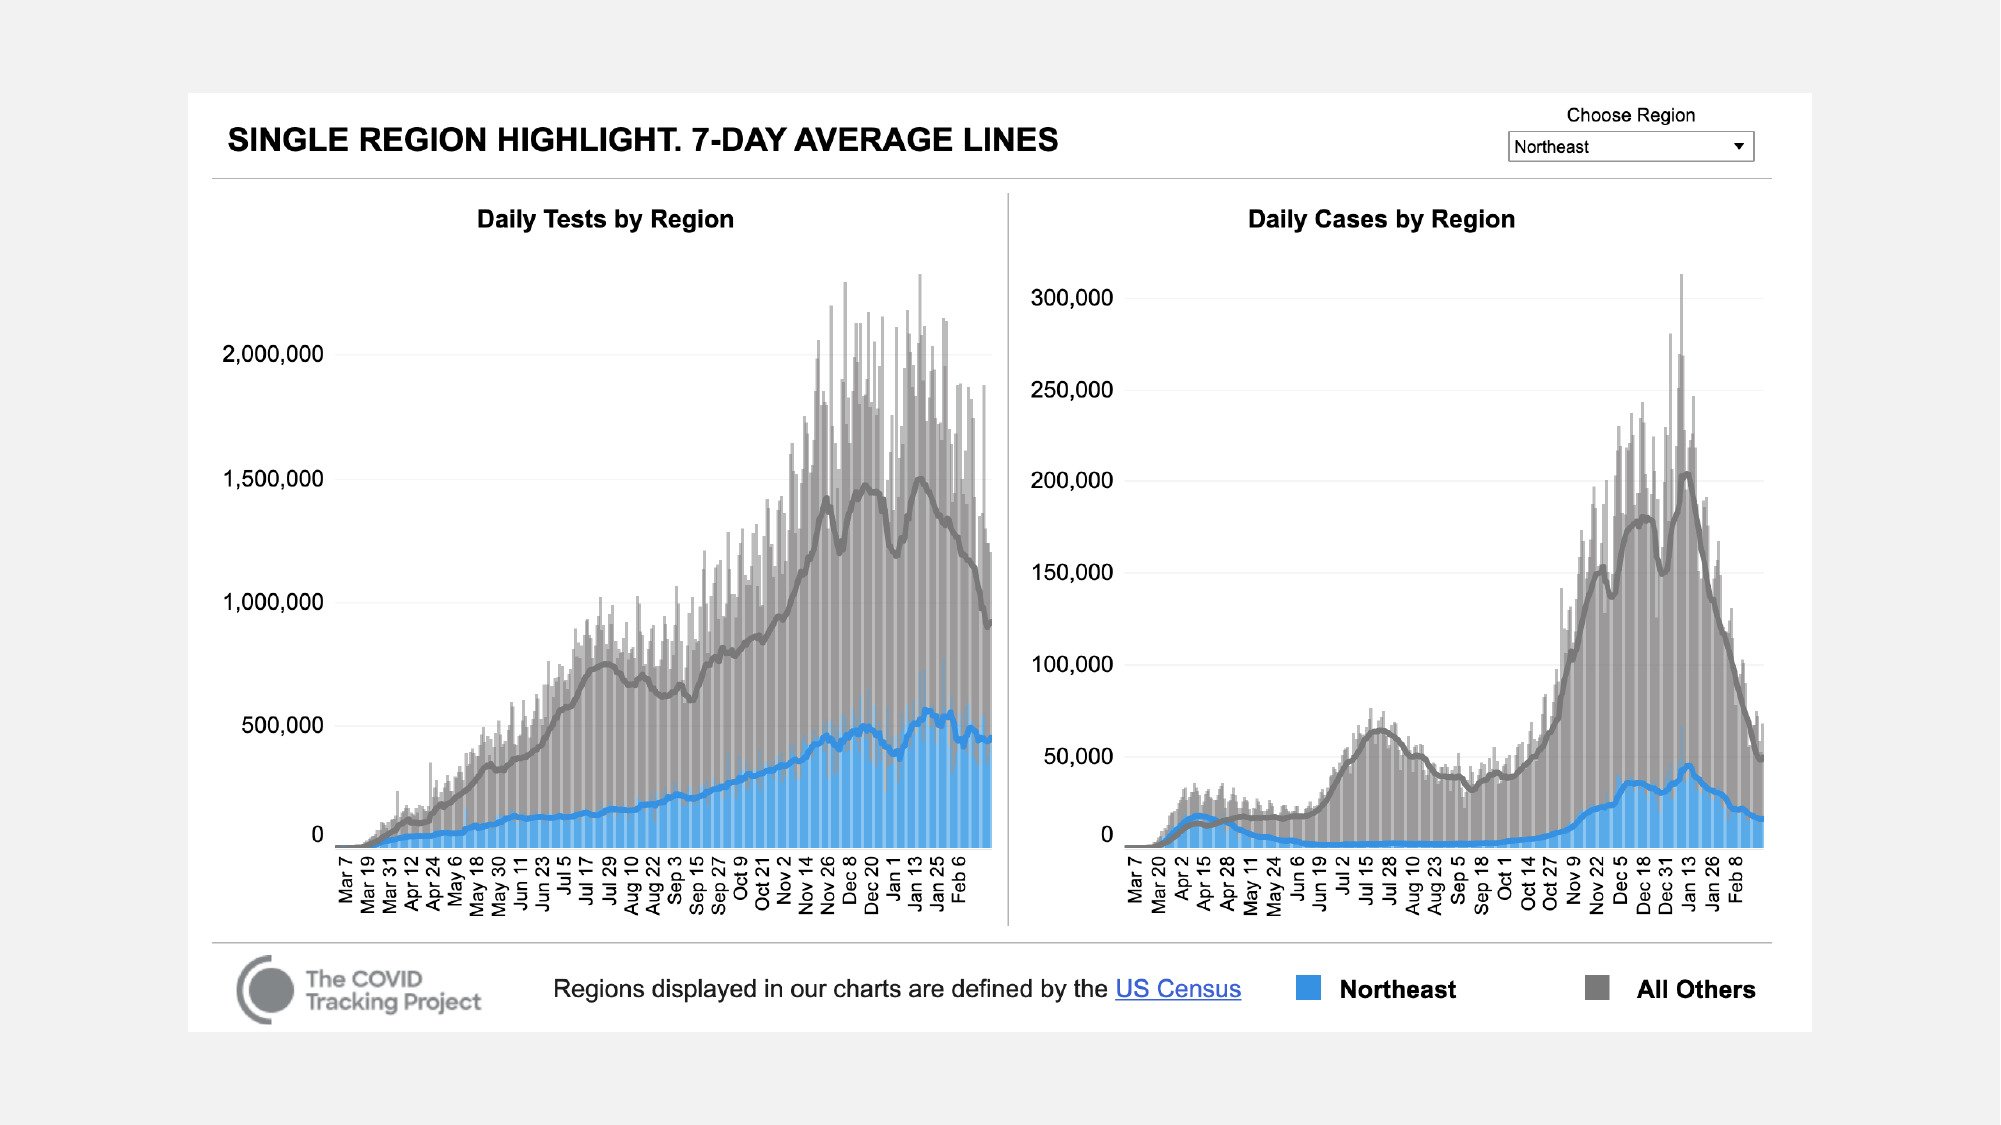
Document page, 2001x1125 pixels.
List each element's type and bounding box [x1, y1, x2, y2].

picture [188, 93, 1812, 1032]
